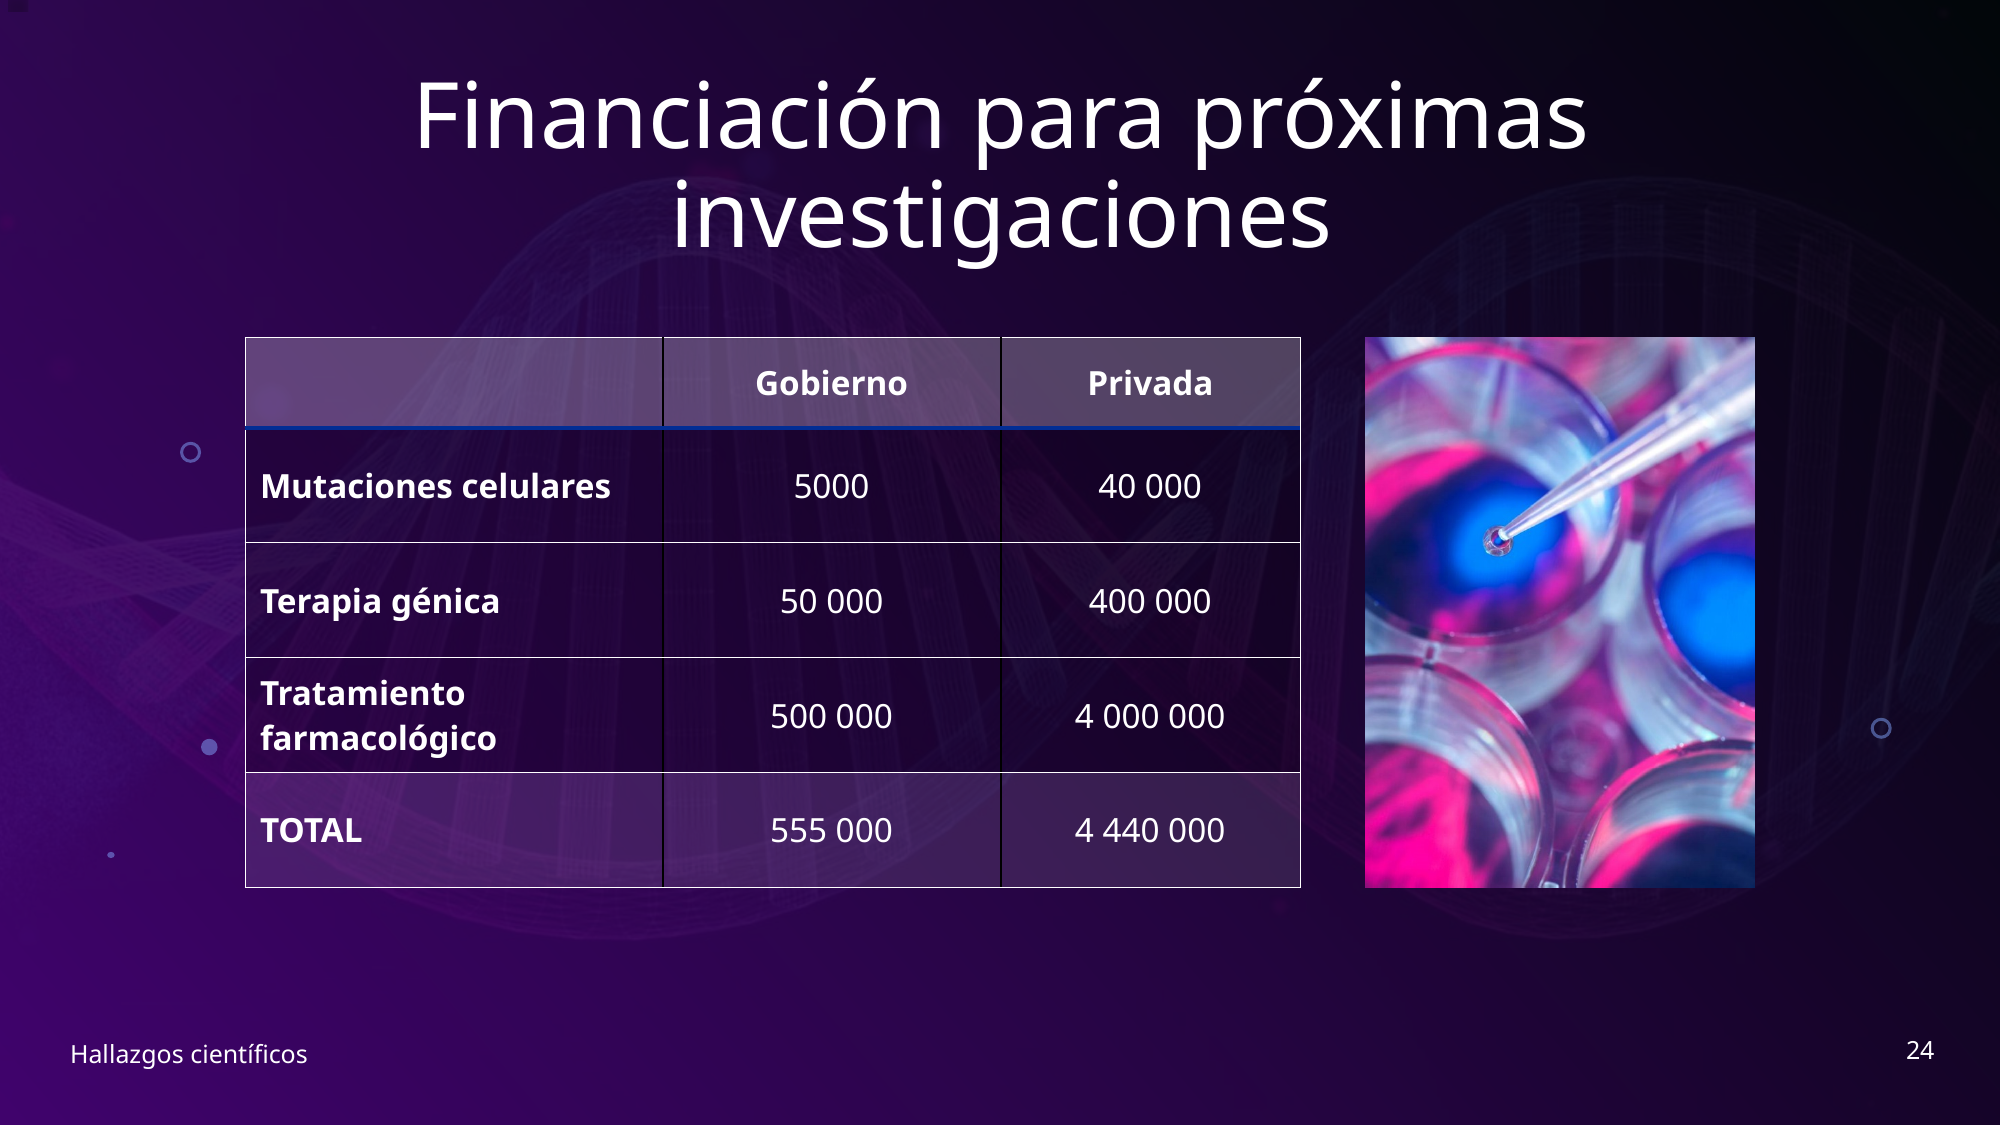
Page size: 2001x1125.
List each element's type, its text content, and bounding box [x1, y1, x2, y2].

table_cell 50 000 [664, 543, 1000, 657]
table_cell 4 000 000 [1002, 658, 1300, 772]
title Financiación para próximas investigaciones [139, 59, 1865, 278]
table_cell 555 000 [664, 773, 1000, 887]
table_cell Terapia génica [246, 543, 662, 657]
table_cell 400 000 [1002, 543, 1300, 657]
table_cell 4 440 000 [1002, 773, 1300, 887]
table_cell TOTAL [246, 773, 662, 887]
table_cell 5000 [664, 430, 1000, 542]
table_header [246, 338, 662, 426]
footer Hallazgos científicos [55, 1023, 731, 1084]
slide_number 24 [1499, 1021, 1950, 1082]
table_cell 500 000 [664, 658, 1000, 772]
picture [1365, 337, 1755, 888]
table_cell Mutaciones celulares [246, 430, 662, 542]
table_cell 40 000 [1002, 430, 1300, 542]
table_header Privada [1002, 338, 1300, 426]
table_header Gobierno [664, 338, 1000, 426]
table_cell Tratamiento farmacológico [246, 658, 662, 772]
